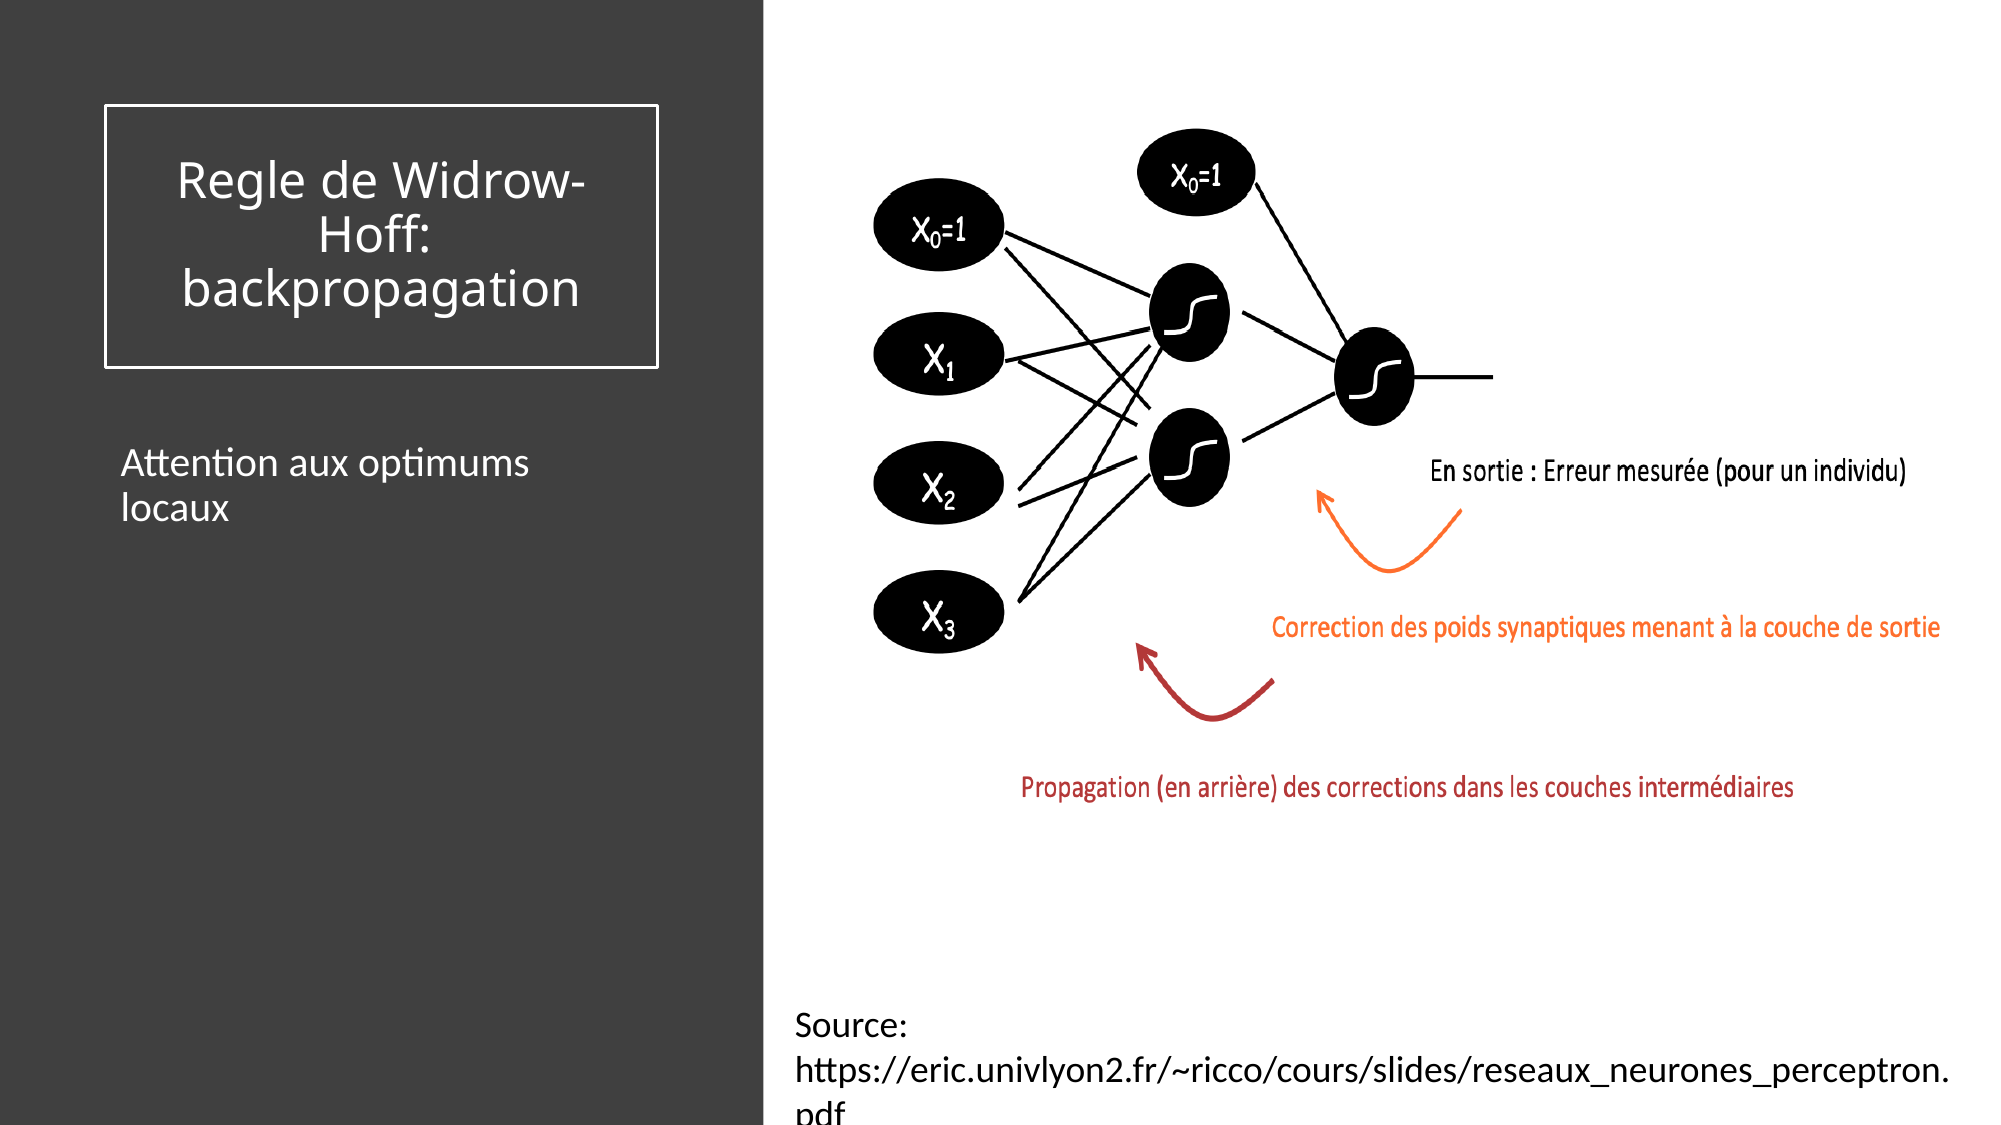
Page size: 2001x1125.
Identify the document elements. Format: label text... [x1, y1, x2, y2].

picture [780, 57, 1984, 881]
text_box Source: https://eric.univlyon2.fr/~ricco/cours/slides/reseaux_neurones_perceptron.pdf [780, 993, 1984, 1125]
list Attention aux optimums locaux [105, 432, 658, 994]
title Regle de Widrow-Hoff: backpropagation [105, 105, 658, 368]
text_box [0, 0, 764, 1125]
